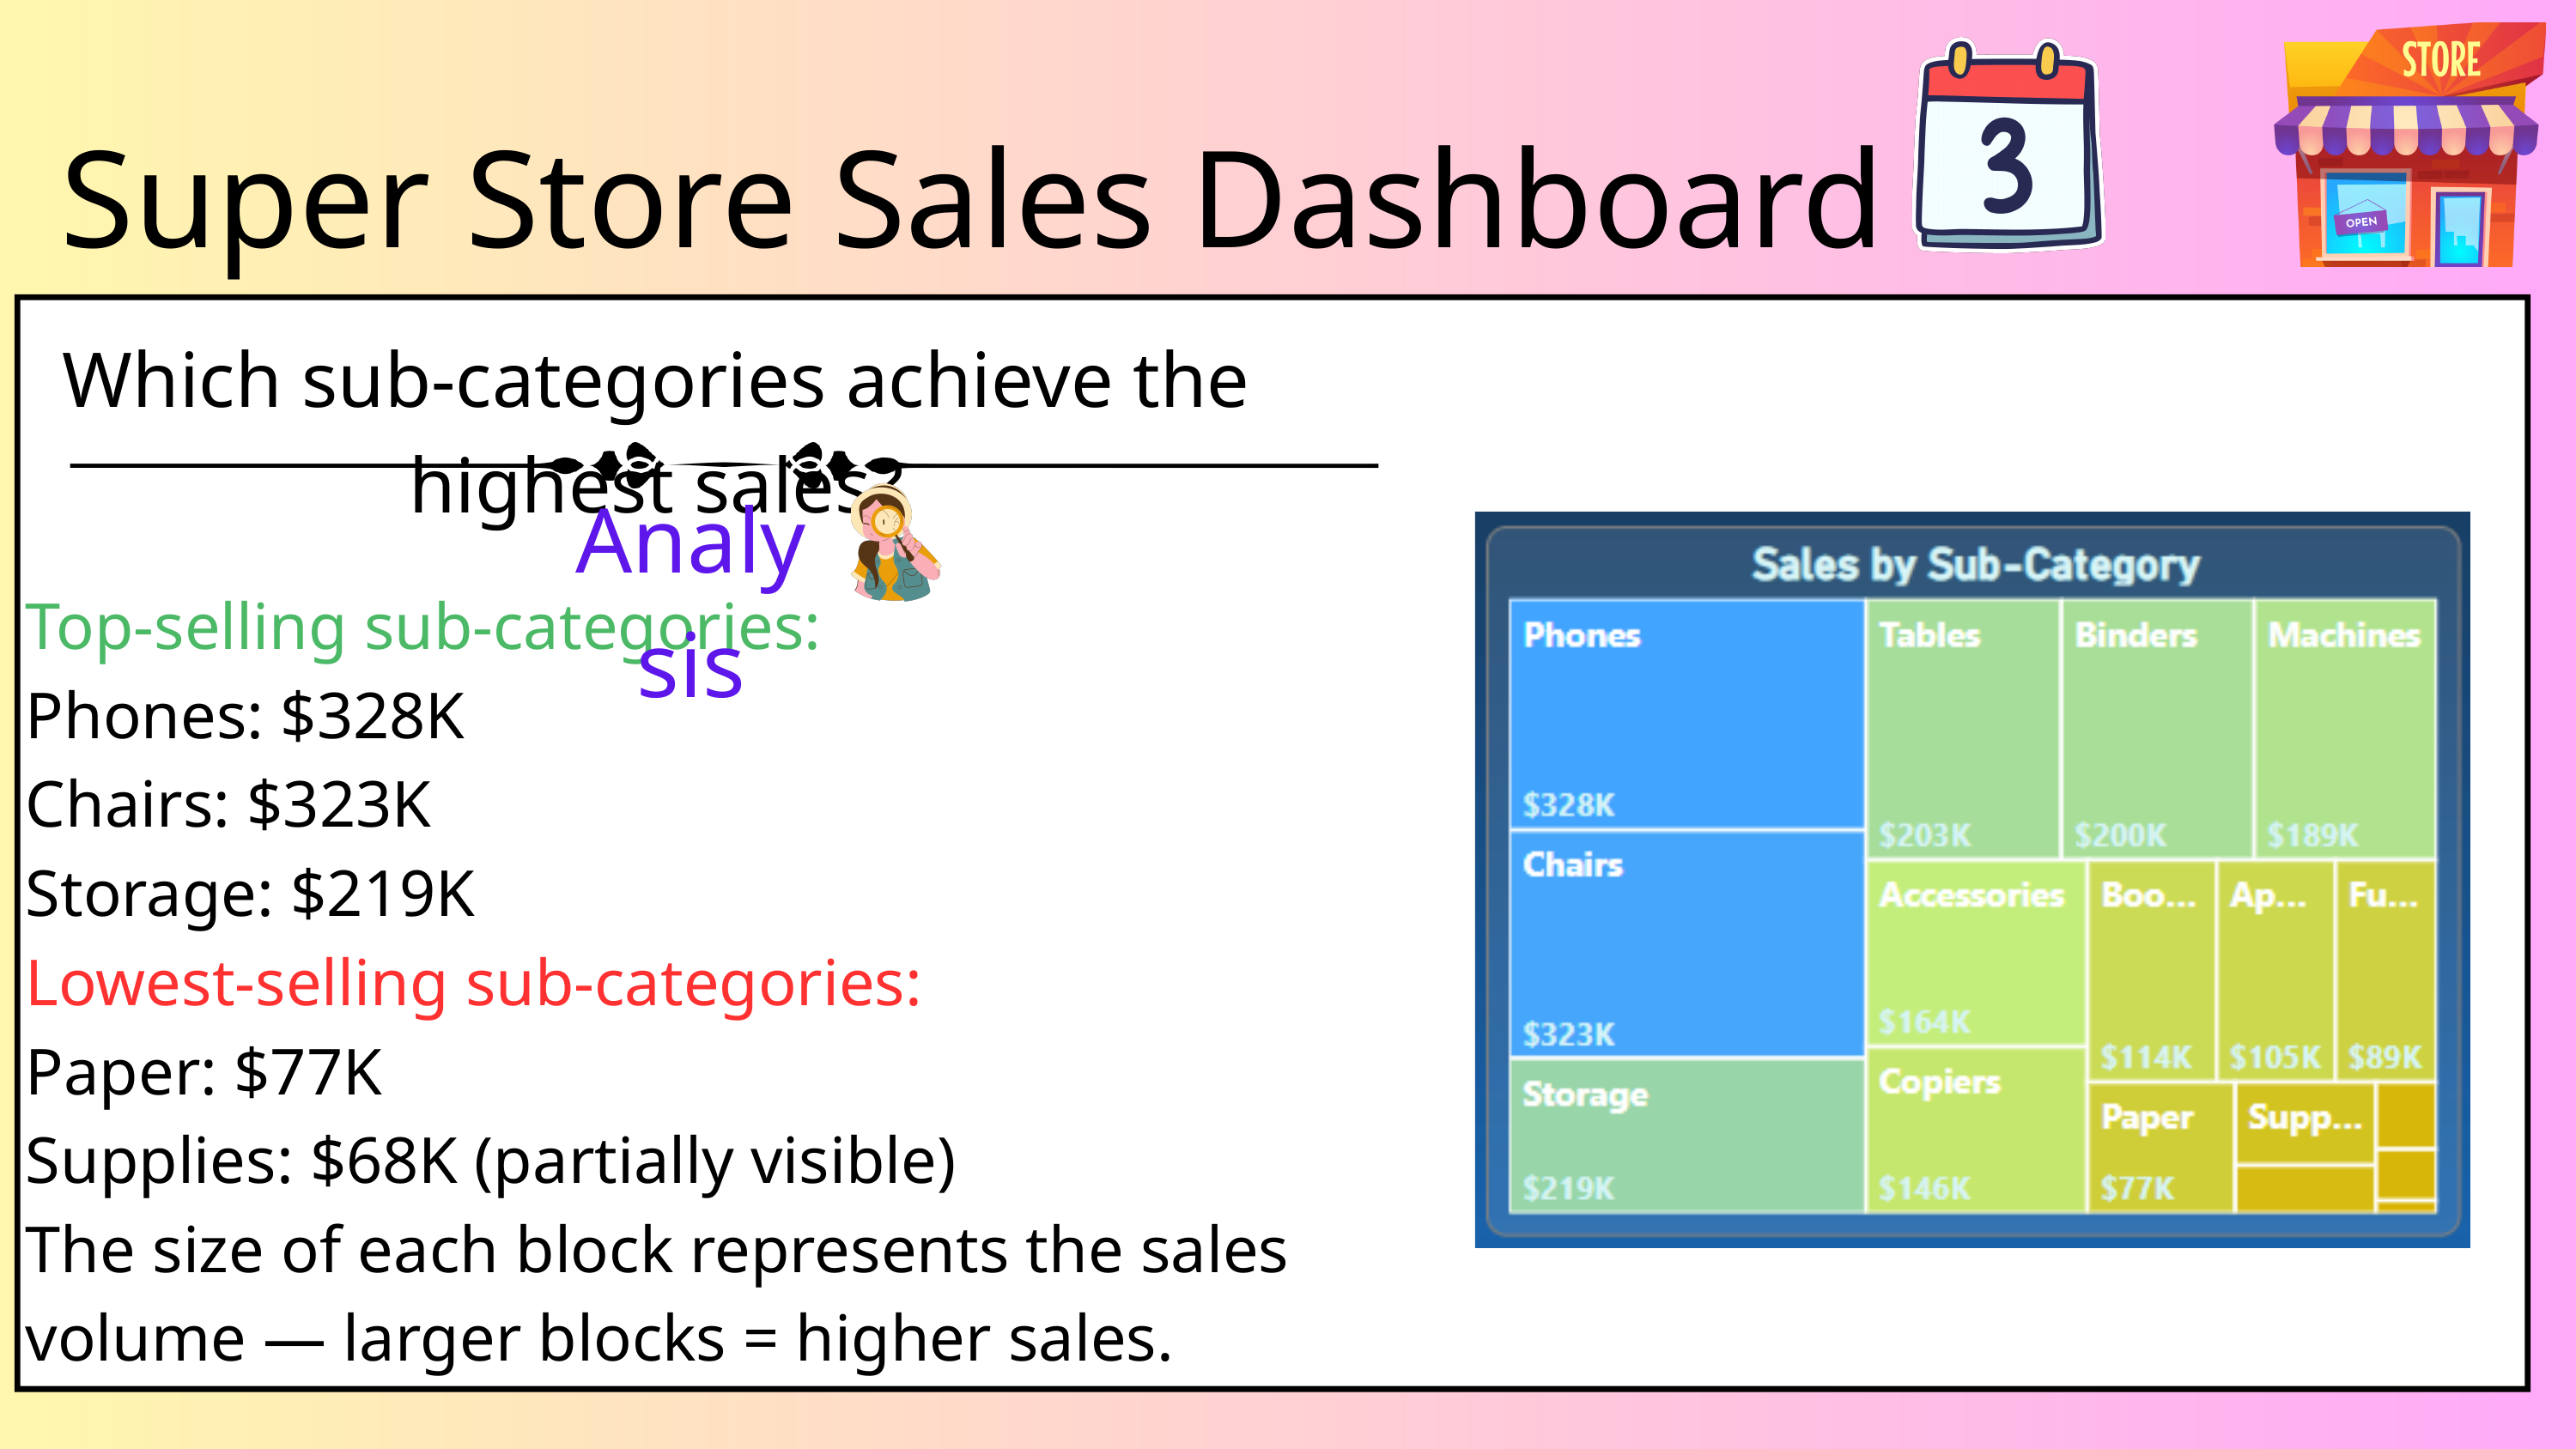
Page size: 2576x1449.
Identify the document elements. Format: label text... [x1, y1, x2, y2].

text_box Super Store Sales Dashboard [52, 87, 1895, 275]
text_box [14, 294, 2531, 1392]
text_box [573, 476, 944, 606]
text_box [2274, 22, 2547, 268]
text_box [1911, 37, 2106, 253]
